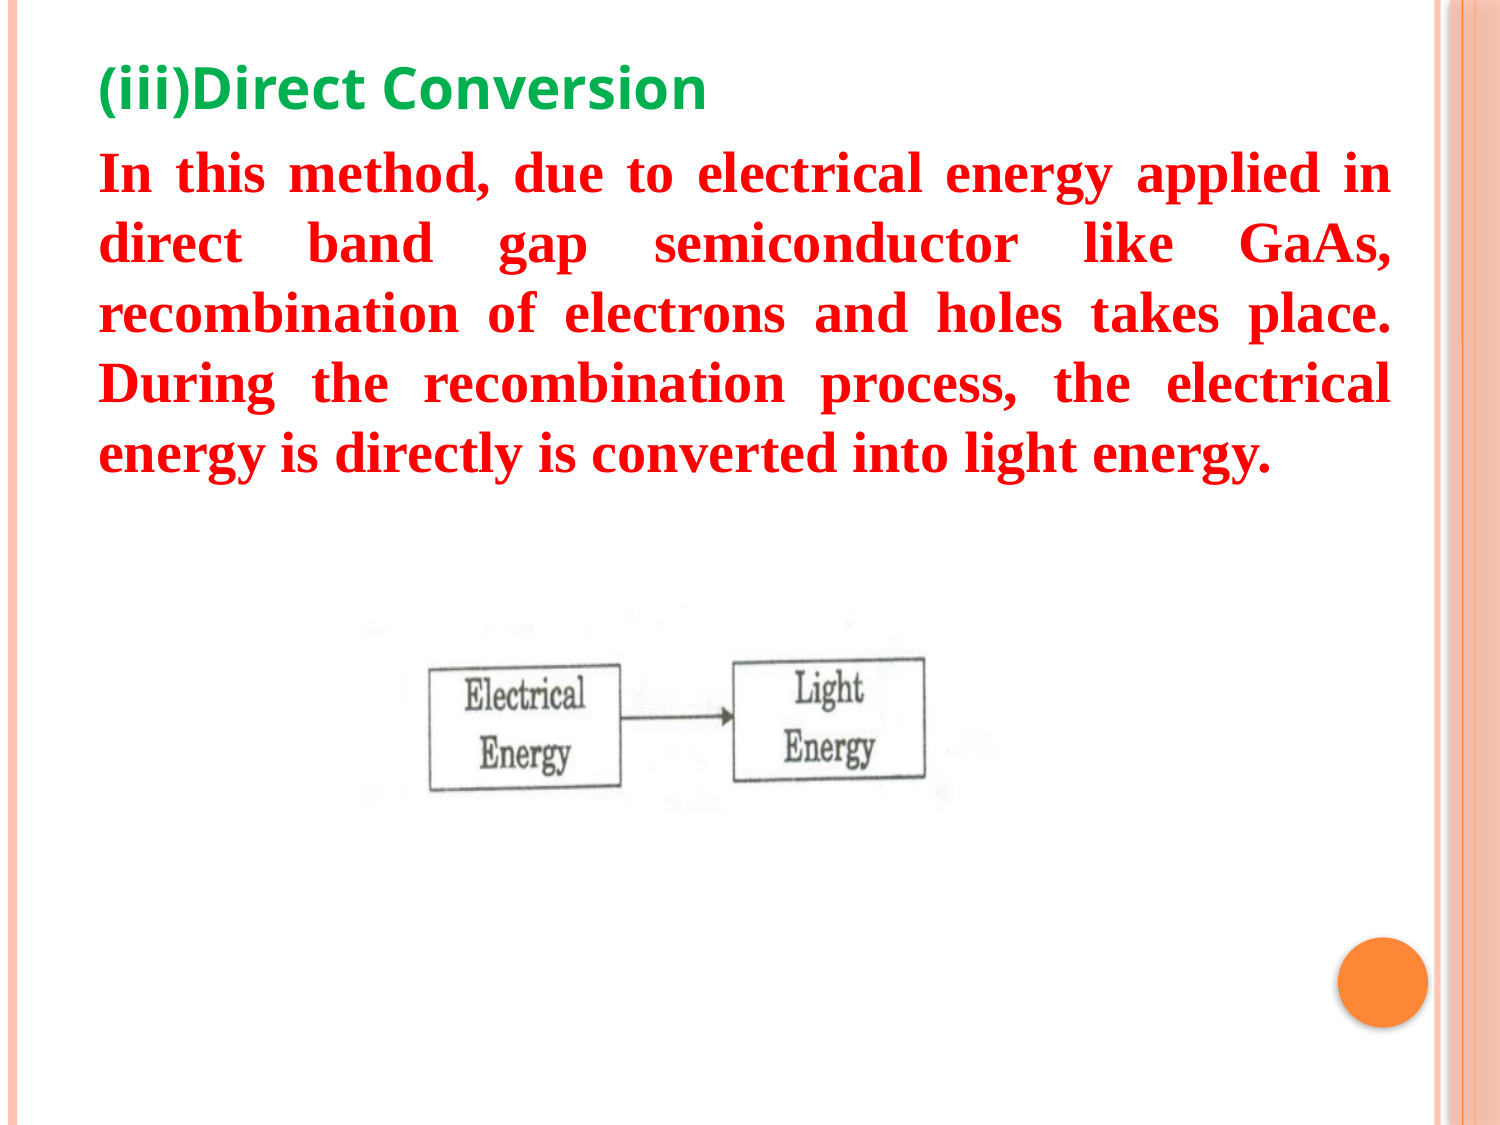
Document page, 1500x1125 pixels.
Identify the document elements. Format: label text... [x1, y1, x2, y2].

picture [361, 599, 1013, 815]
list (iii)Direct Conversion In this method, due to electrical energy applied in direct band gap semiconductor like GaAs, recombination of electrons and holes takes place. During the recombination process, the electrical energy is directly is converted into light energy. [83, 43, 1409, 1082]
